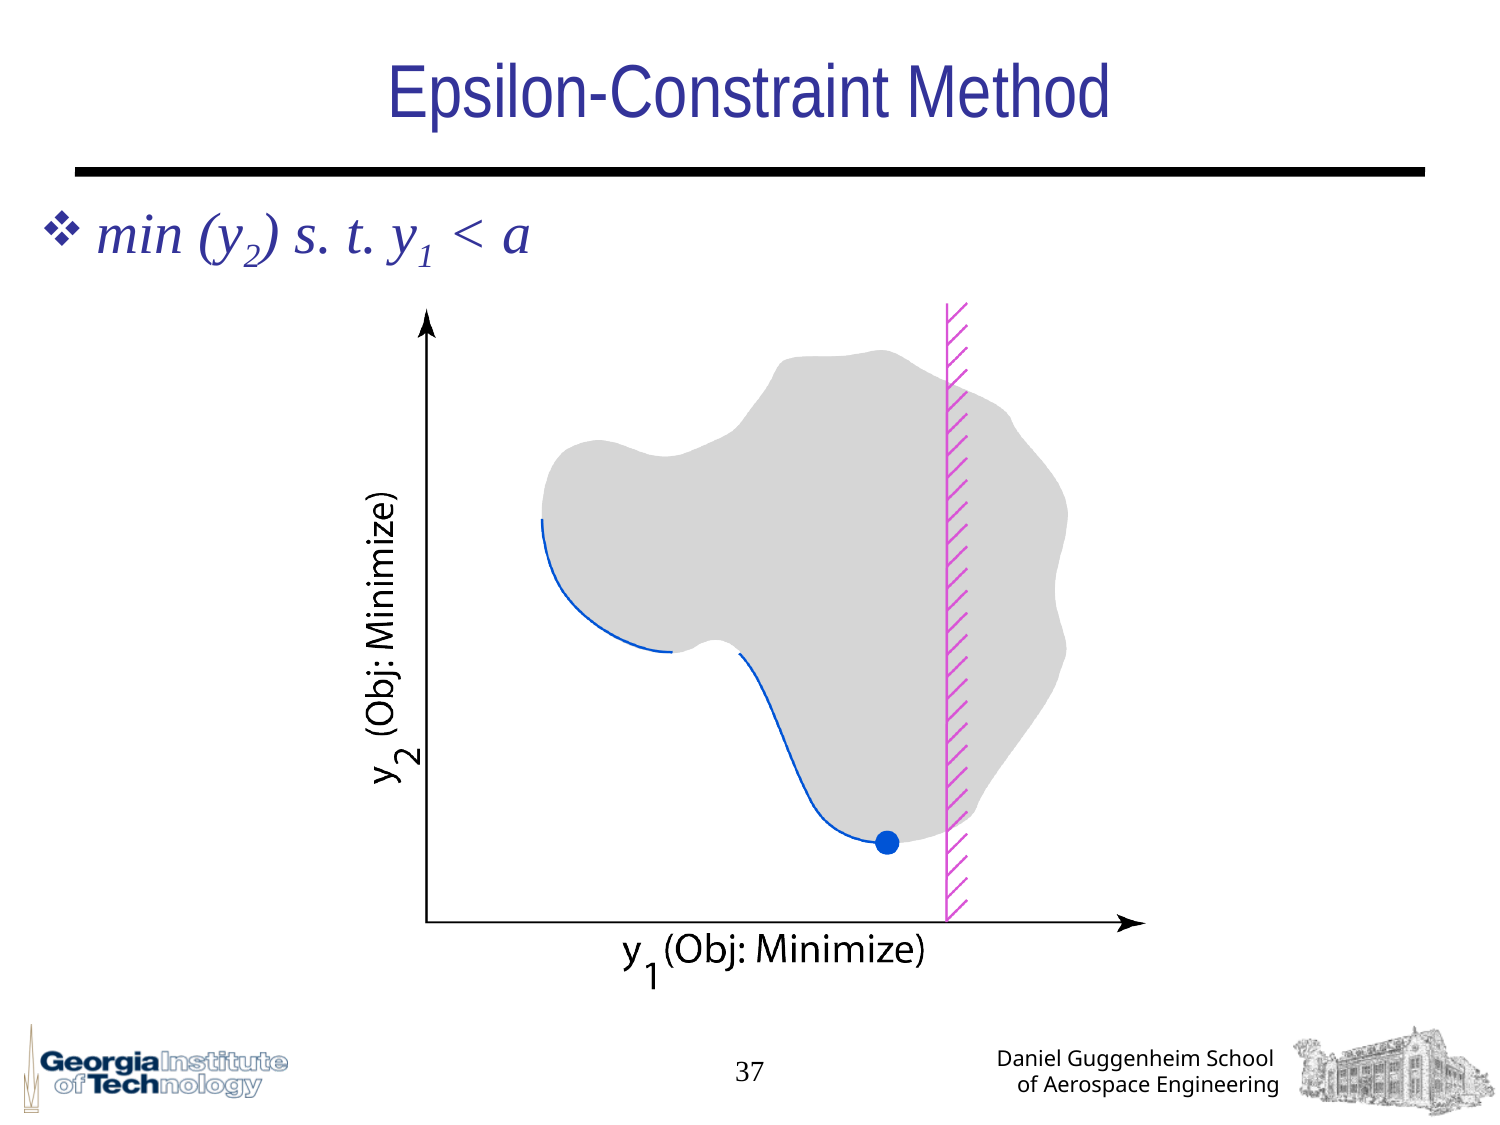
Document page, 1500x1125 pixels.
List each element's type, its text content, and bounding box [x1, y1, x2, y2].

picture [1287, 1021, 1499, 1121]
title Epsilon-Constraint Method [24, 12, 1476, 163]
list min (y2) s. t. y1 < a [24, 187, 1476, 1001]
picture [360, 301, 1146, 1001]
picture [24, 1024, 288, 1113]
